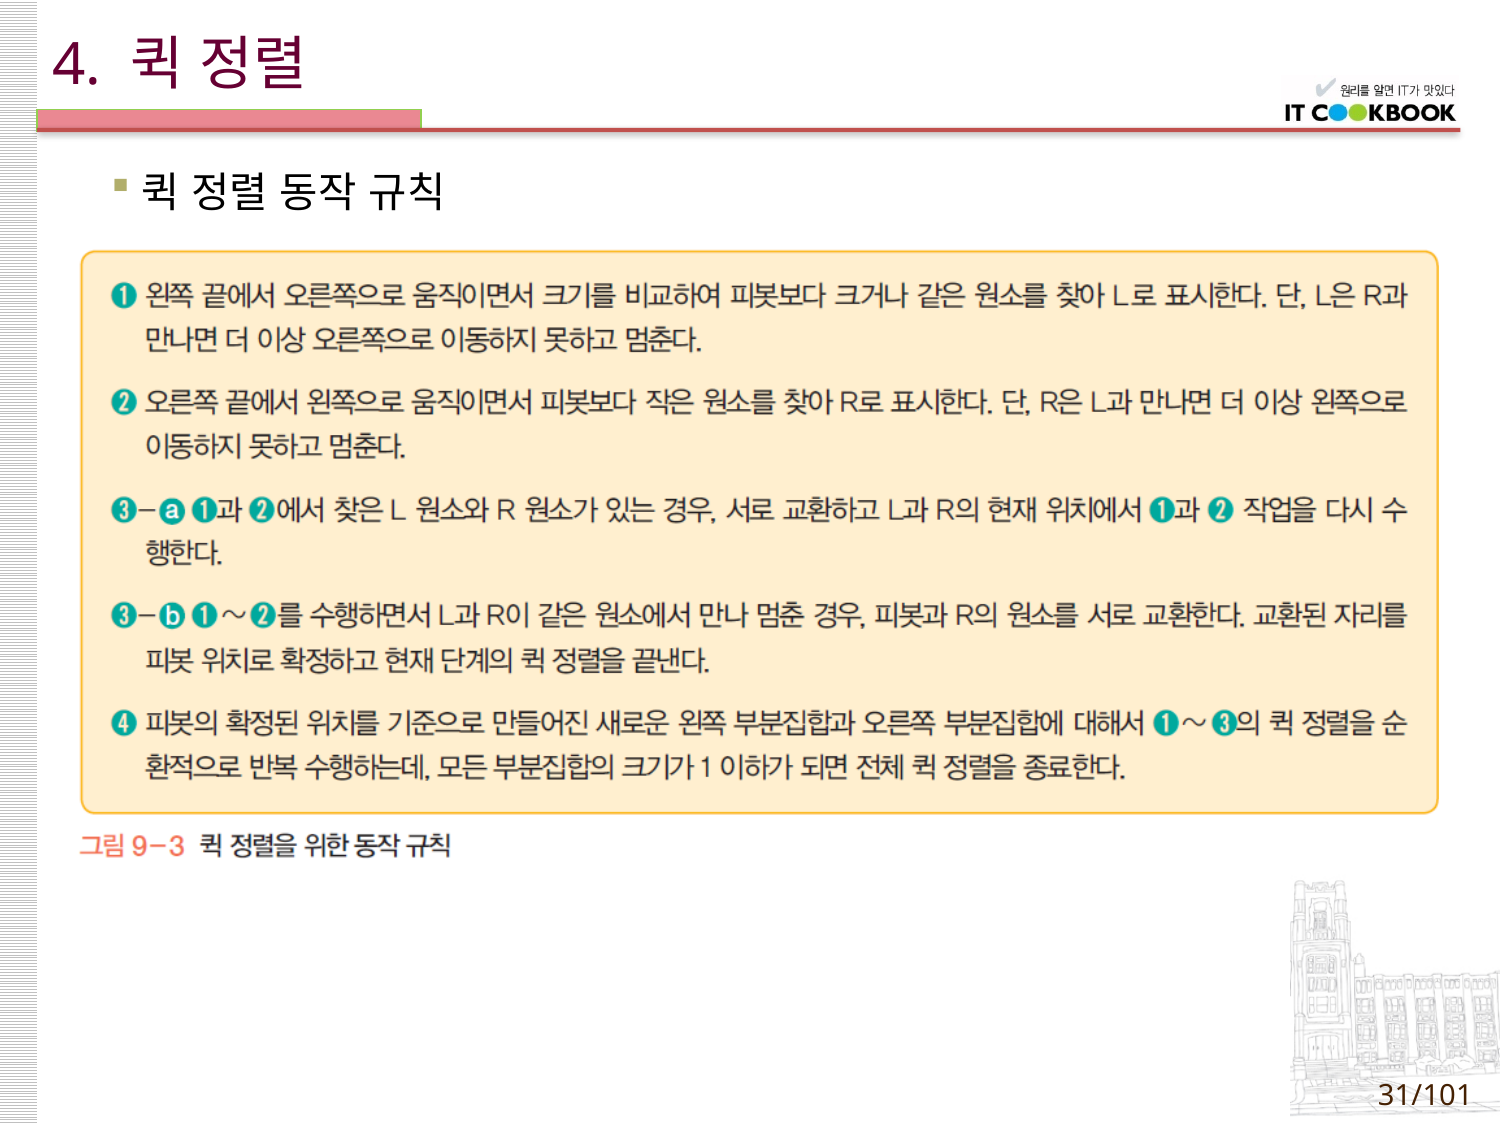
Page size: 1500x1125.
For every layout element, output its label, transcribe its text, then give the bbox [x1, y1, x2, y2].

list 퀵 정렬 동작 규칙 [37, 152, 1463, 1091]
title 4. 퀵 정렬 [37, 13, 1278, 109]
picture [1443, 1091, 1452, 1103]
picture [76, 243, 1452, 869]
picture [1281, 75, 1459, 123]
picture [1290, 874, 1500, 1125]
